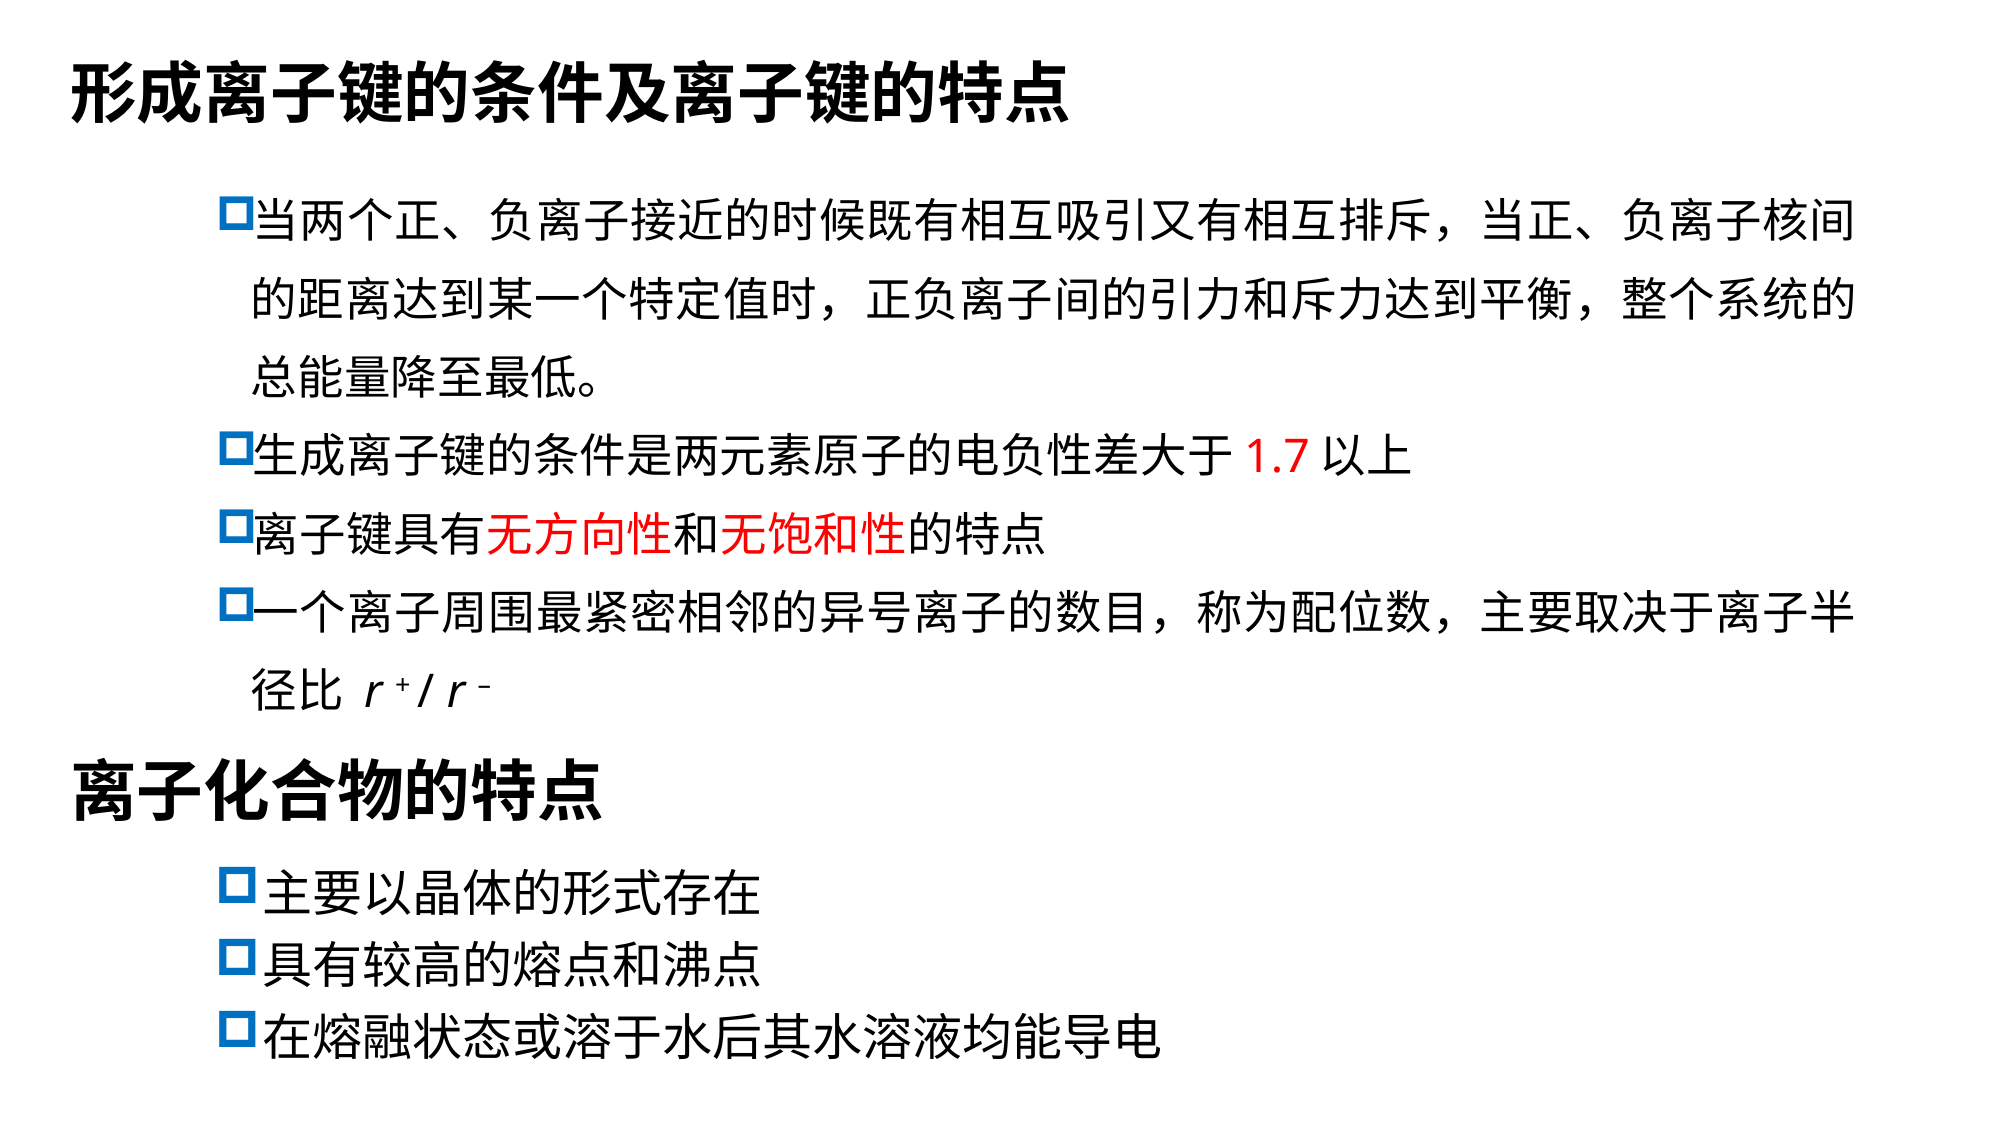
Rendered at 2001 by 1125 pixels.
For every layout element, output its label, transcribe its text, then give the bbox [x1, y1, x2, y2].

text_box 形成离子键的条件及离子键的特点 [55, 32, 1220, 160]
text_box 主要以晶体的形式存在 具有较高的熔点和沸点 在熔融状态或溶于水后其水溶液均能导电 [200, 842, 1542, 1092]
text_box 离子化合物的特点 [55, 746, 1220, 841]
text_box 当两个正、负离子接近的时候既有相互吸引又有相互排斥，当正、负离子核间的距离达到某一个特定值时，正负离子间的引力和斥力达到平衡，整个系统的总能量降至最低。 生成离子键的条件是两元素原子的电负性差大于1.7以上 离子键具有无方向性和无饱和性的特点 一个离子周围最紧密相邻的异号离子的数目，称为配位数，主要取决于离子半径比 r + / r – [200, 161, 1873, 729]
